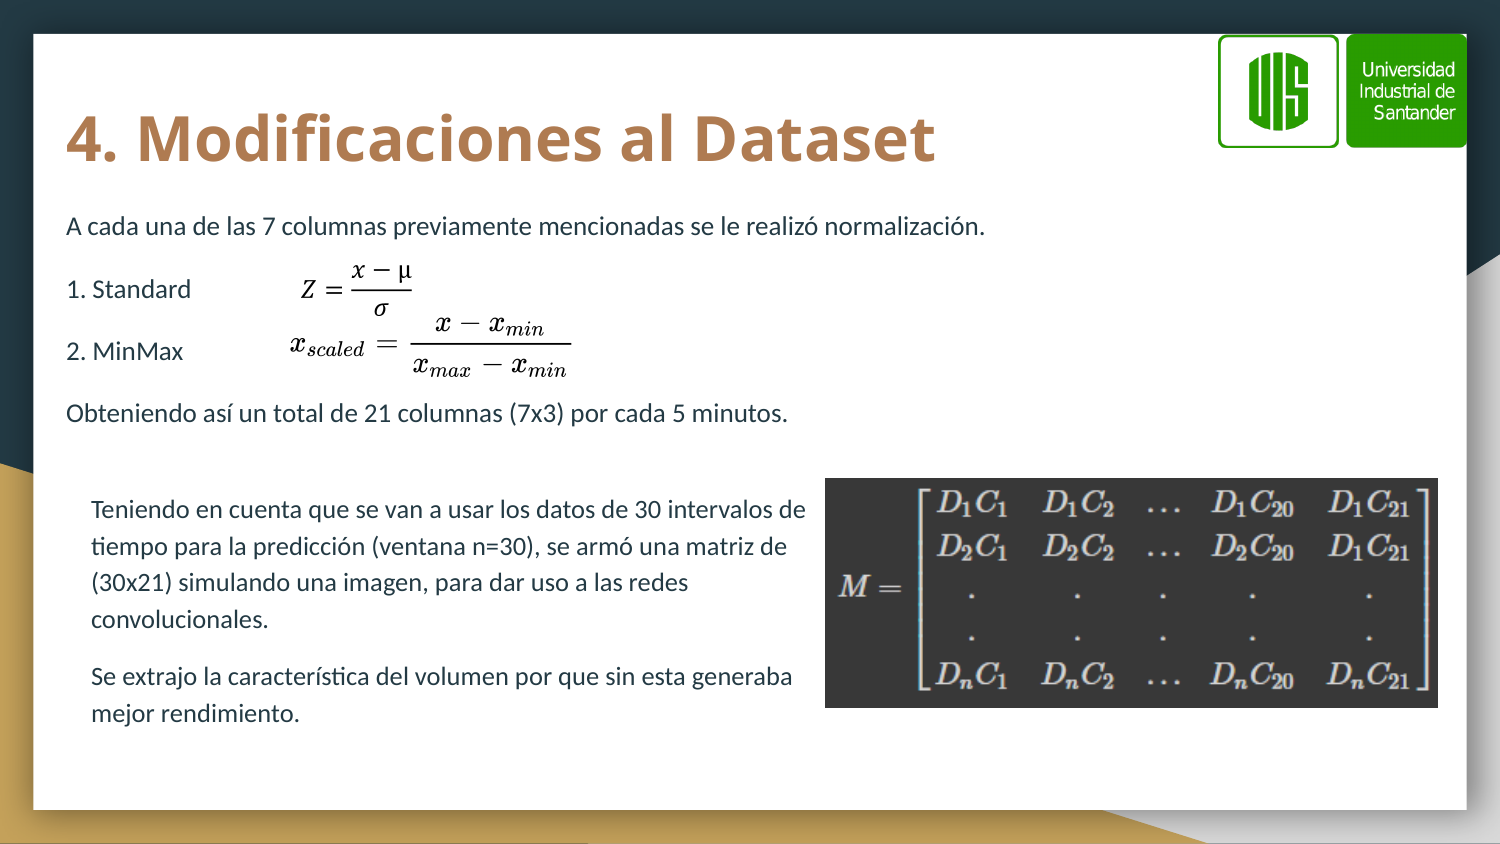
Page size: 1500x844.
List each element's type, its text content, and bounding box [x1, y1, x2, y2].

list Teniendo en cuenta que se van a usar los datos de 30 intervalos de tiempo para la predicción (ventana n=30), se armó una matriz de (30x21) simulando una imagen, para dar uso a las redes convolucionales. Se extrajo la característica del volumen por que sin esta generaba mejor rendimiento. [76, 472, 826, 745]
picture [228, 260, 576, 380]
picture [1218, 34, 1467, 149]
title 4. Modificaciones al Dataset [51, 84, 1283, 189]
picture [824, 478, 1439, 708]
list A cada una de las 7 columnas previamente mencionadas se le realizó normalización. 1. Standard 2. MinMax Obteniendo así un total de 21 columnas (7x3) por cada 5 minutos. [51, 189, 1434, 451]
